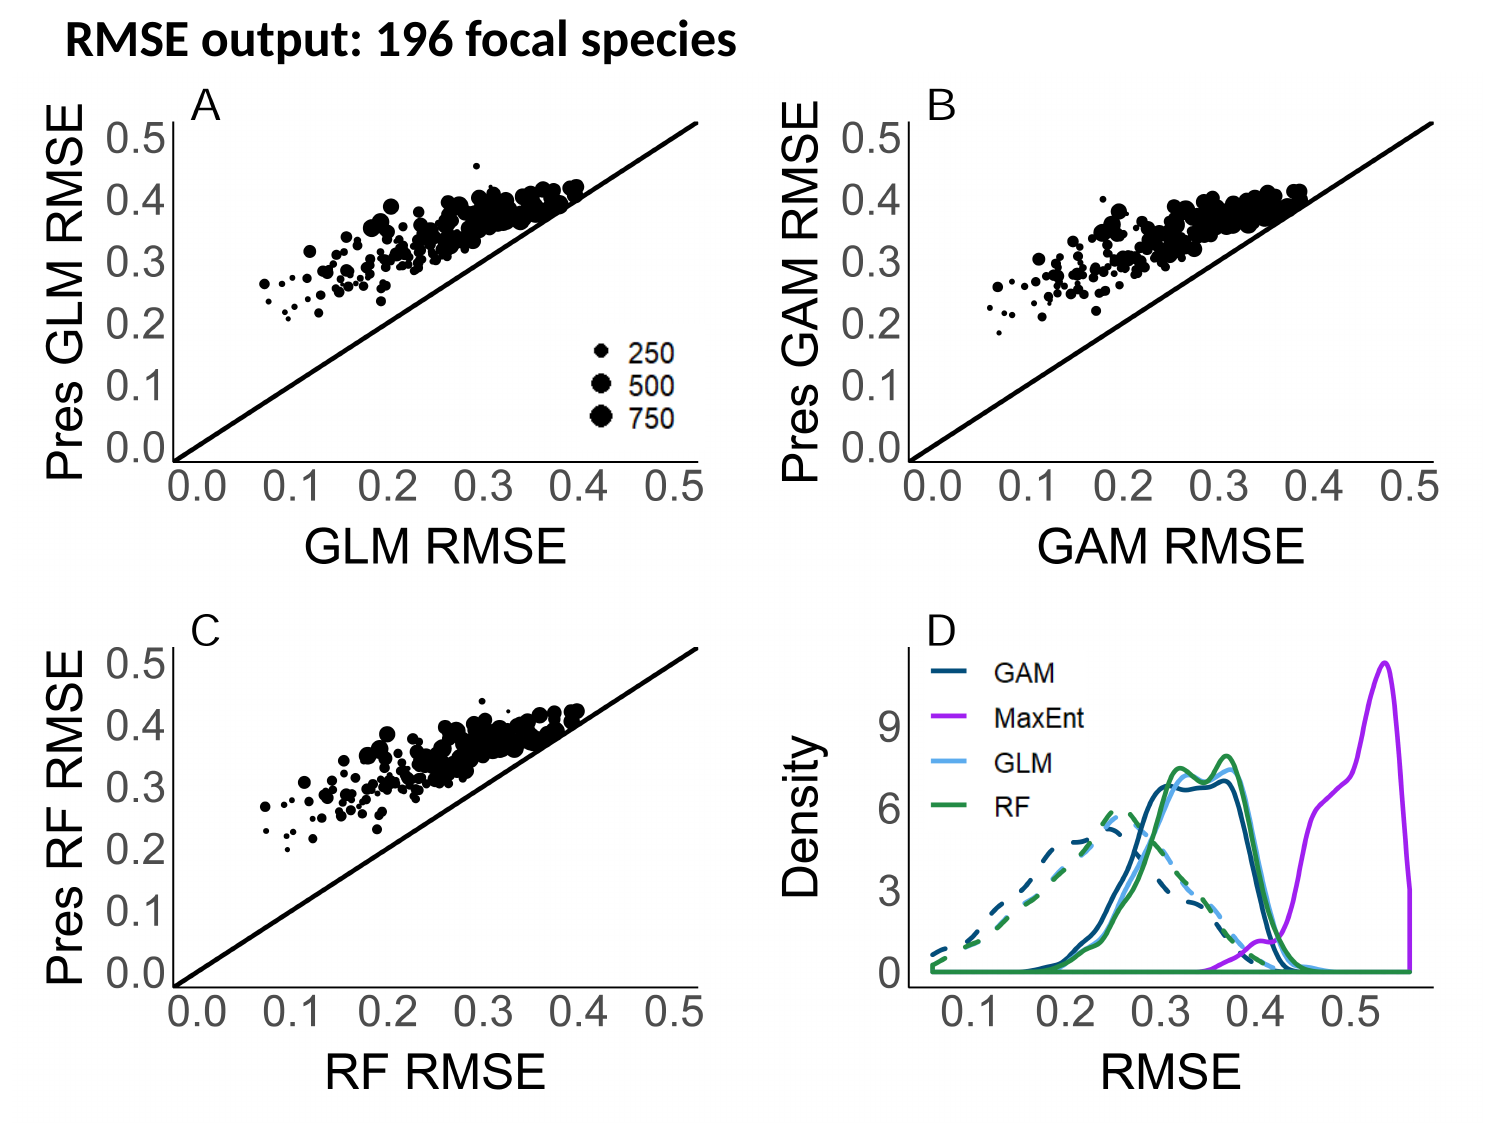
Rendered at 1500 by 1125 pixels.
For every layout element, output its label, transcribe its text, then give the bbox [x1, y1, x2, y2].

text_box RMSE output: 196 focal species [49, 0, 1100, 71]
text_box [12, 72, 1483, 1123]
